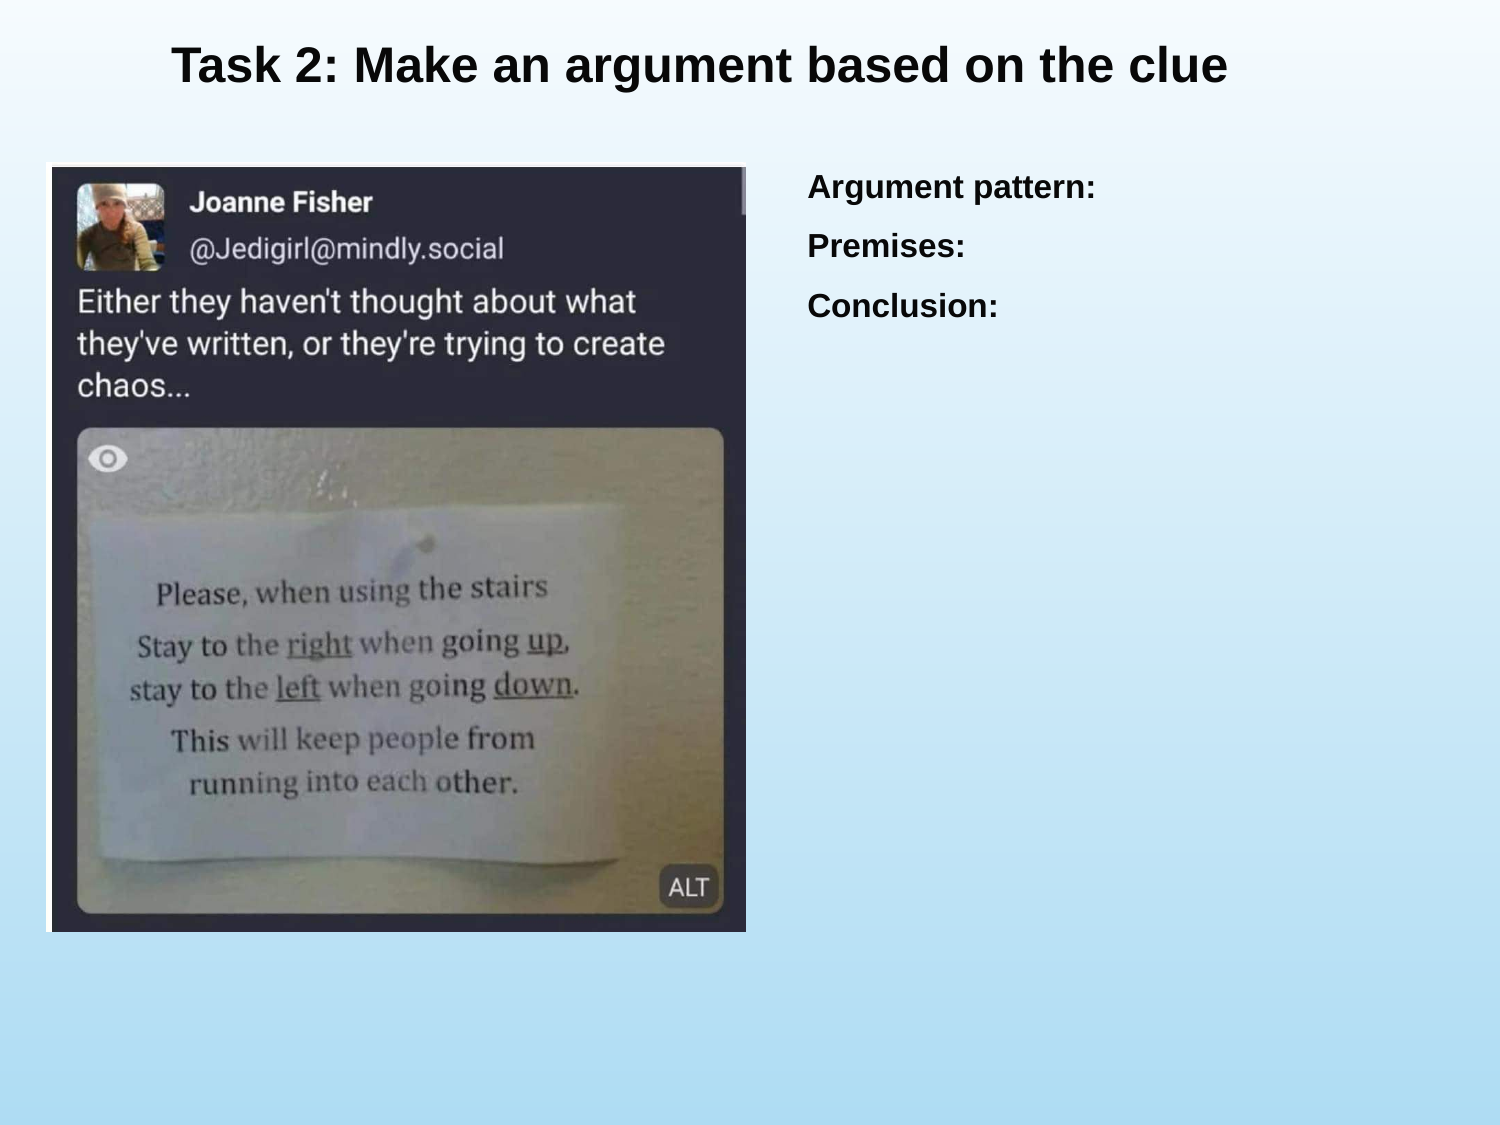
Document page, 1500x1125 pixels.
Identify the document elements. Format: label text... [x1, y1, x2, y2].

picture [46, 162, 746, 932]
text_box Argument pattern: Premises: Conclusion: [792, 137, 1500, 332]
title Task 2: Make an argument based on the clue [24, 37, 1375, 88]
